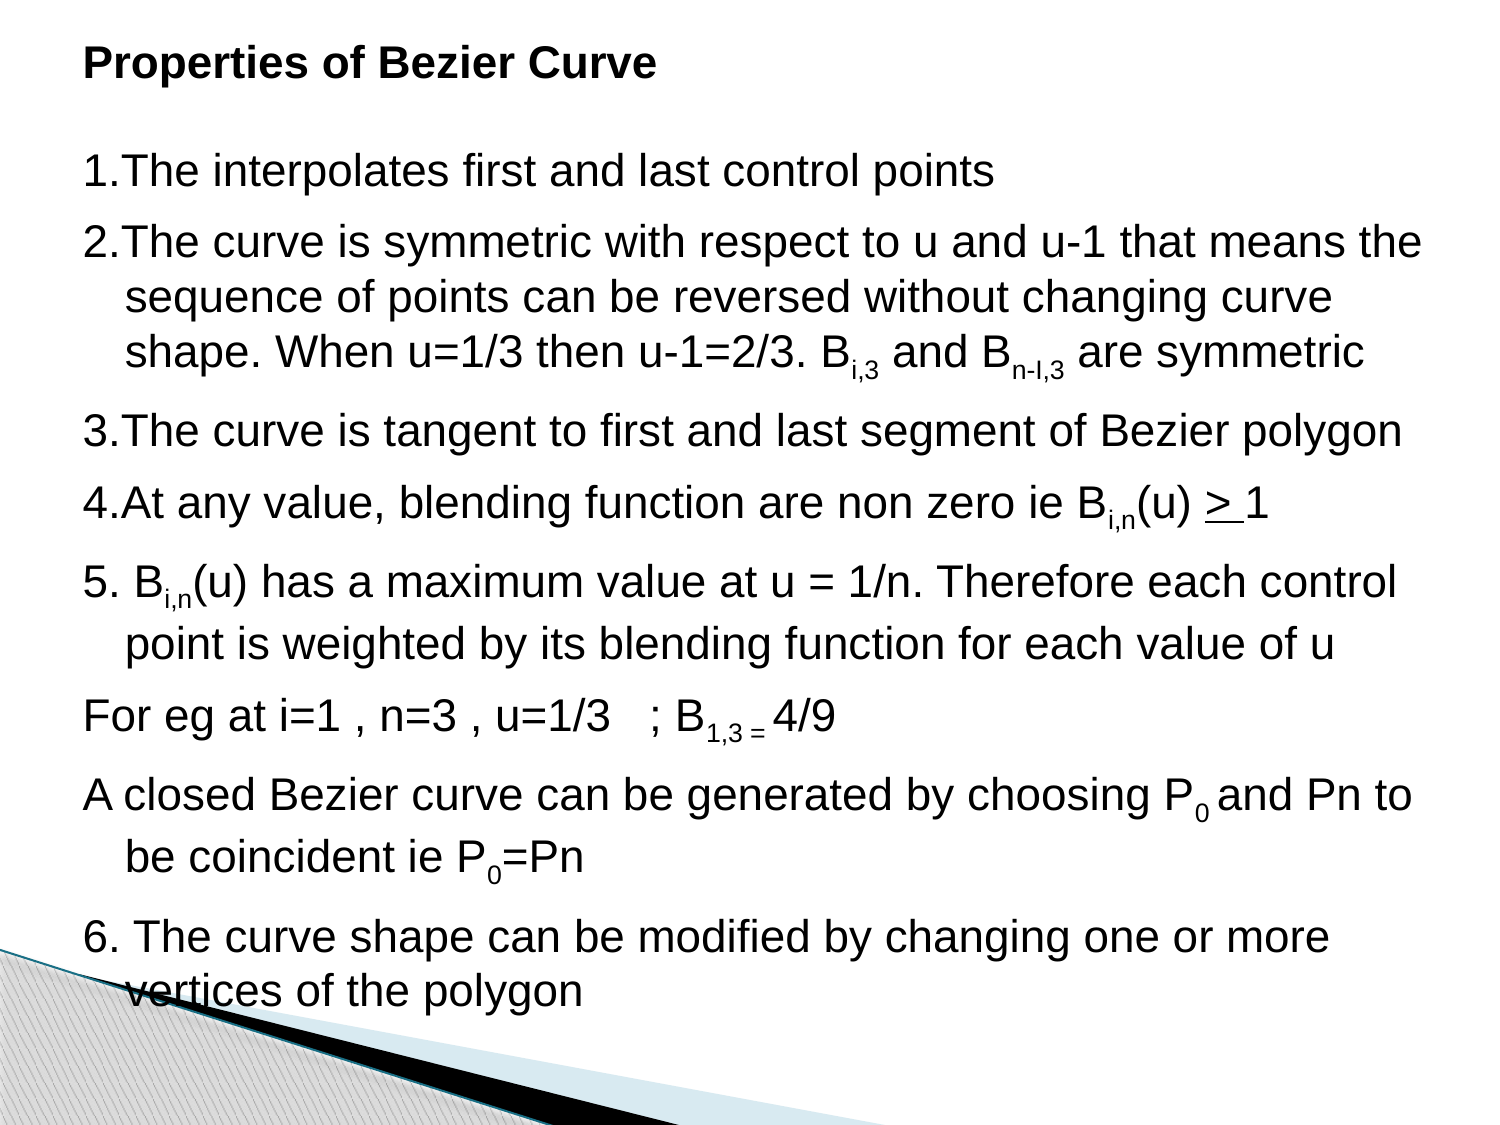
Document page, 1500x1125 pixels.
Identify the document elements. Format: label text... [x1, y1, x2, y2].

list Properties of Bezier Curve 1.The interpolates first and last control points 2.The curve is symmetric with respect to u and u-1 that means the sequence of points can be reversed without changing curve shape. When u=1/3 then u-1=2/3. Bi,3 and Bn-I,3 are symmetric 3.The curve is tangent to first and last segment of Bezier polygon 4.At any value, blending function are non zero ie Bi,n(u) > 1 5. Bi,n(u) has a maximum value at u = 1/n. Therefore each control point is weighted by its blending function for each value of u For eg at i=1 , n=3 , u=1/3 ; B1,3 = 4/9 A closed Bezier curve can be generated by choosing P0 and Pn to be coincident ie P0=Pn 6. The curve shape can be modified by changing one or more vertices of the polygon [50, 0, 1475, 1030]
